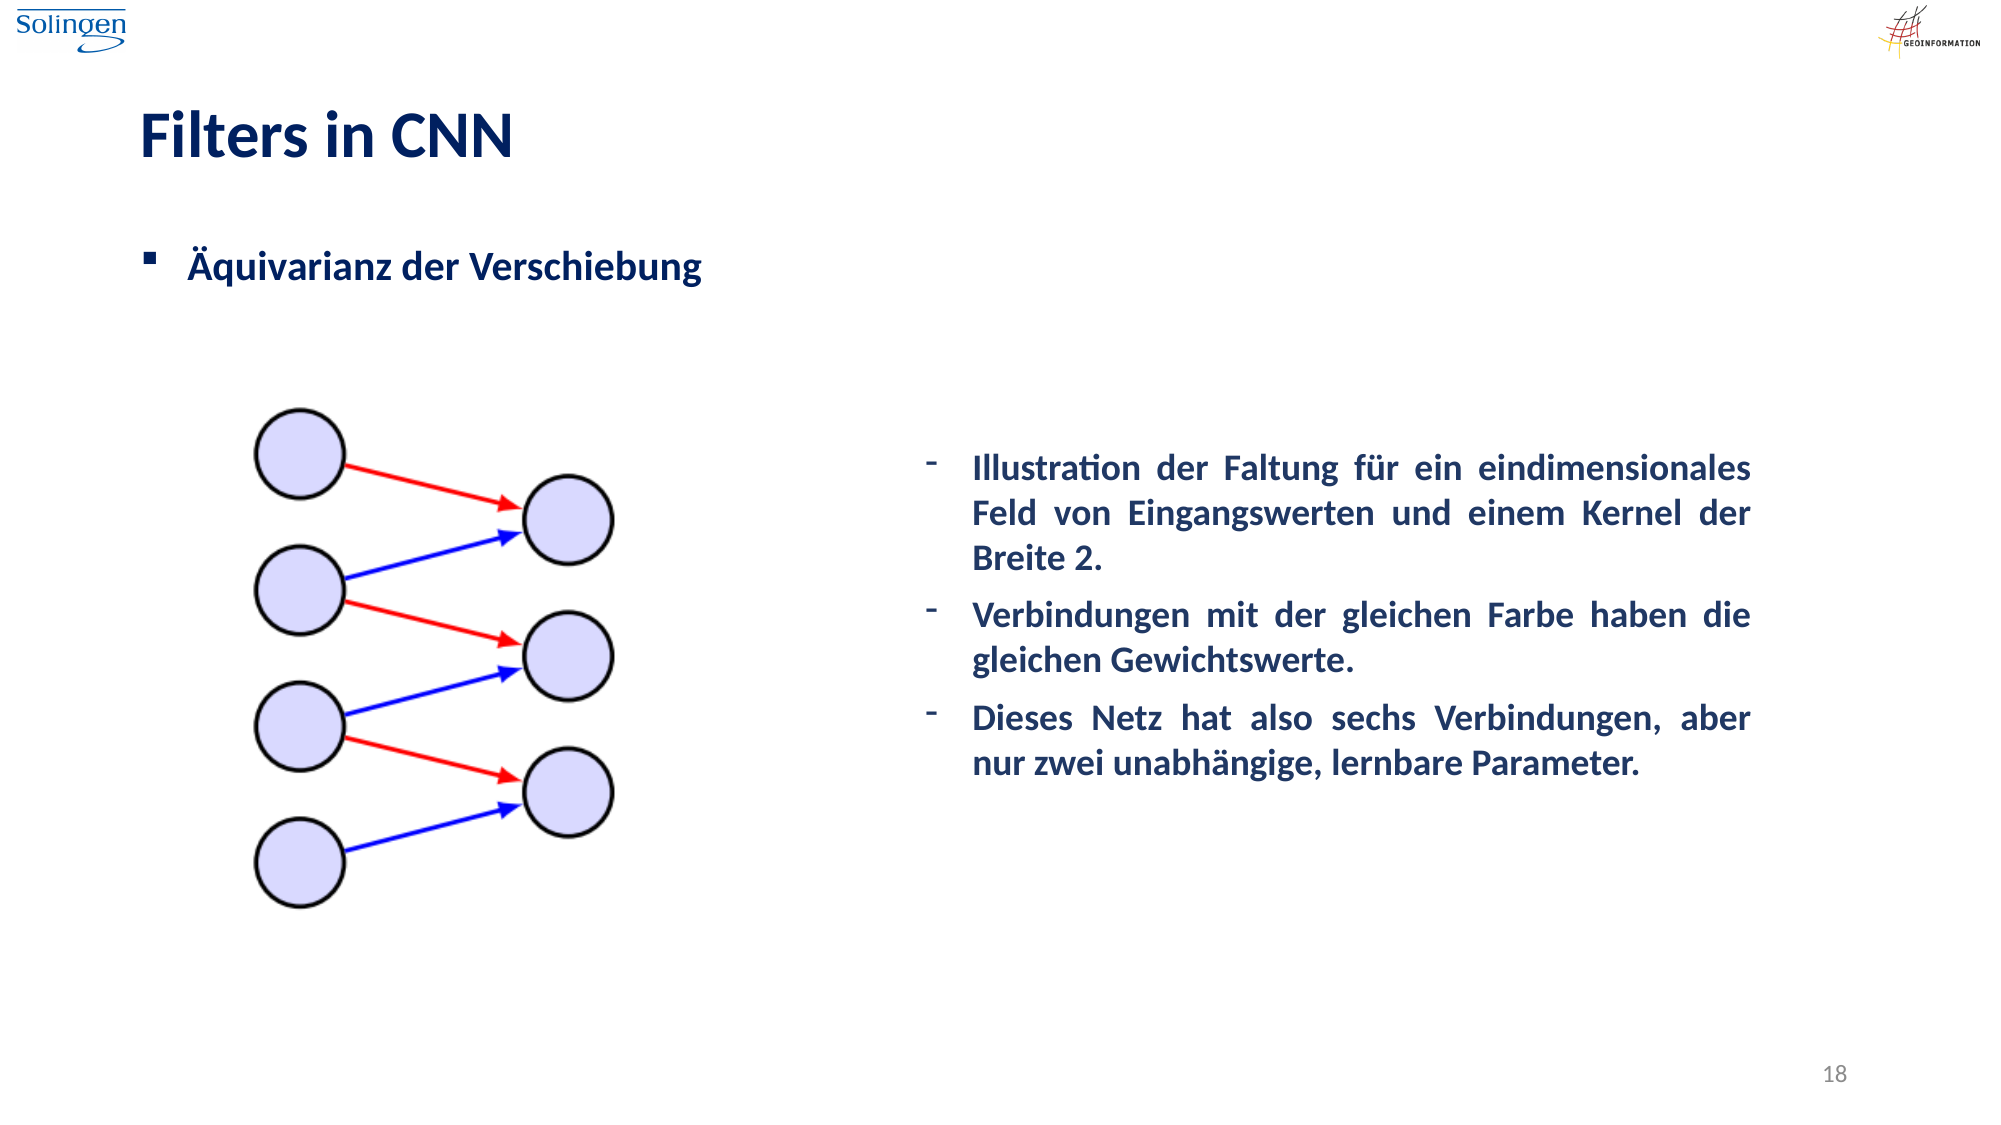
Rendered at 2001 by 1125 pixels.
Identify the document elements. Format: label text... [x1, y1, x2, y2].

picture [223, 364, 639, 938]
picture [17, 9, 126, 53]
picture [1878, 5, 1980, 59]
text_box Filters in CNN [125, 83, 911, 178]
text_box Äquivarianz der Verschiebung [125, 231, 790, 296]
slide_number 18 [1766, 1042, 1863, 1103]
text_box Illustration der Faltung für ein eindimensionales Feld von Eingangswerten und einem Kernel der Breite 2. Verbindungen mit der gleichen Farbe haben die gleichen Gewichtswerte. Dieses Netz hat also sechs Verbindungen, aber nur zwei unabhängige, lernbare Parameter. [910, 435, 1767, 791]
